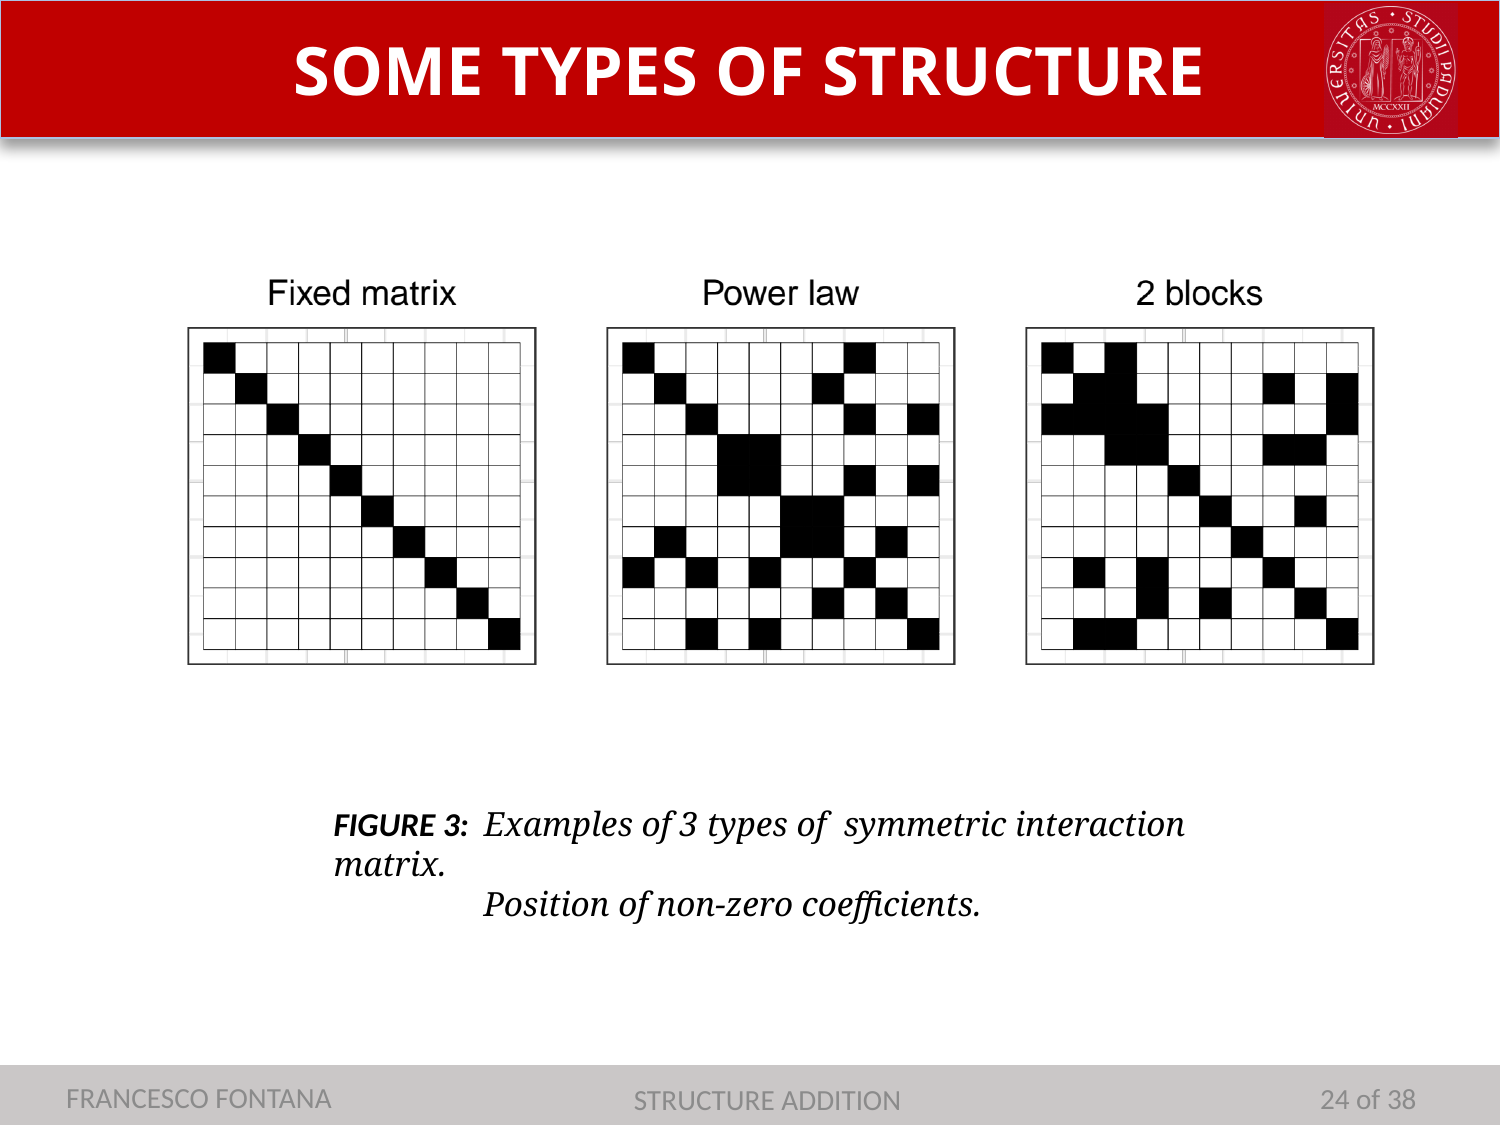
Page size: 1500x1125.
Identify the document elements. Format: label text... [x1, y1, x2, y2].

text_box FIGURE 3: Examples of 3 types of symmetric interaction matrix. Position of non-zero coefficients. [318, 796, 1287, 931]
text_box Some types of structure [0, 0, 1500, 139]
text_box [0, 1064, 1500, 1125]
footer Francesco Fontana [0, 1067, 399, 1125]
text_box STRUCTURE ADDITION [568, 1068, 967, 1125]
slide_number 24 of 38 [1286, 1068, 1432, 1125]
picture [1324, 3, 1458, 138]
picture [131, 265, 1387, 720]
